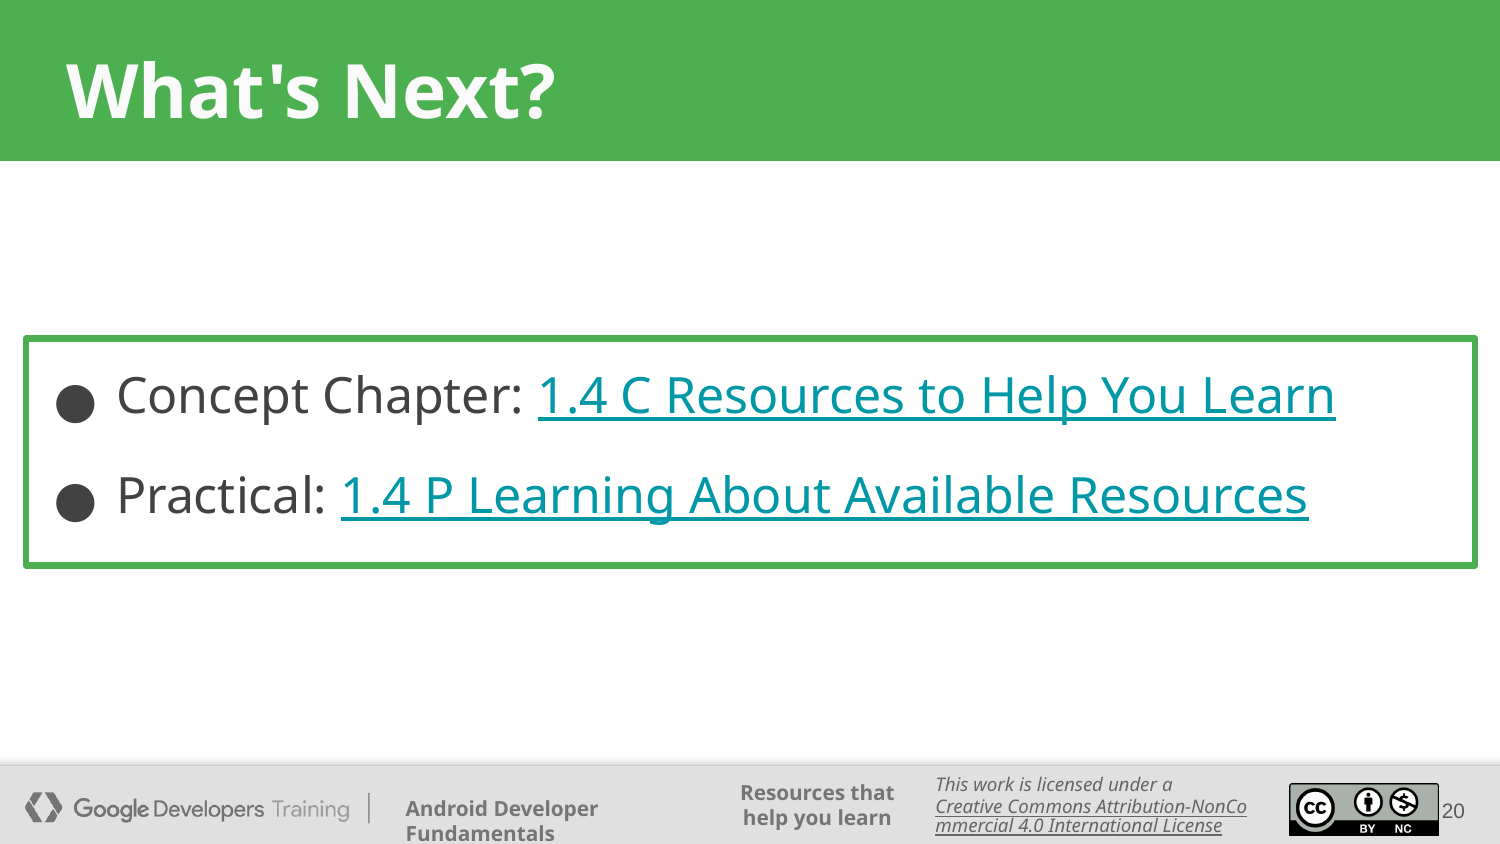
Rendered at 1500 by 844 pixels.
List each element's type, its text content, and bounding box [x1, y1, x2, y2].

slide_number ‹#› [1389, 777, 1480, 842]
text_box Concept Chapter: 1.4 C Resources to Help You Learn Practical: 1.4 P Learning About Available Resources [26, 338, 1475, 566]
picture [0, 161, 1500, 844]
title What's Next? [51, 28, 1449, 122]
